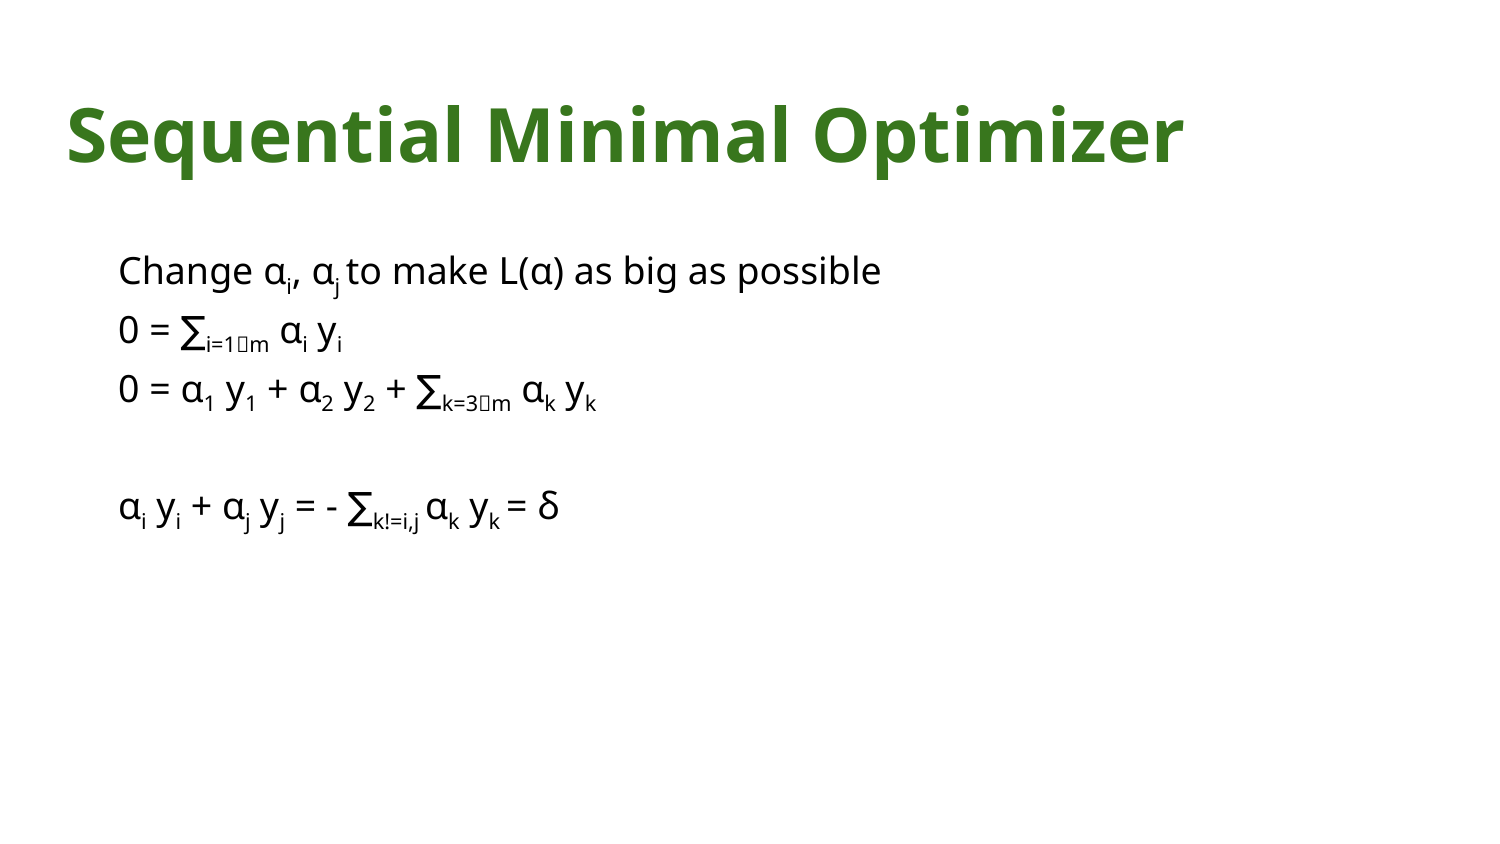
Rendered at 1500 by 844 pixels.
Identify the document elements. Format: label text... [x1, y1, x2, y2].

list Change αi, αj to make L(α) as big as possible 0 = ∑i=1m αi yi 0 = α1 y1 + α2 y2 + ∑k=3m αk yk αi yi + αj yj = - ∑k!=i,j αk yk = δ [103, 224, 1397, 844]
title Sequential Minimal Optimizer [51, 72, 1449, 167]
